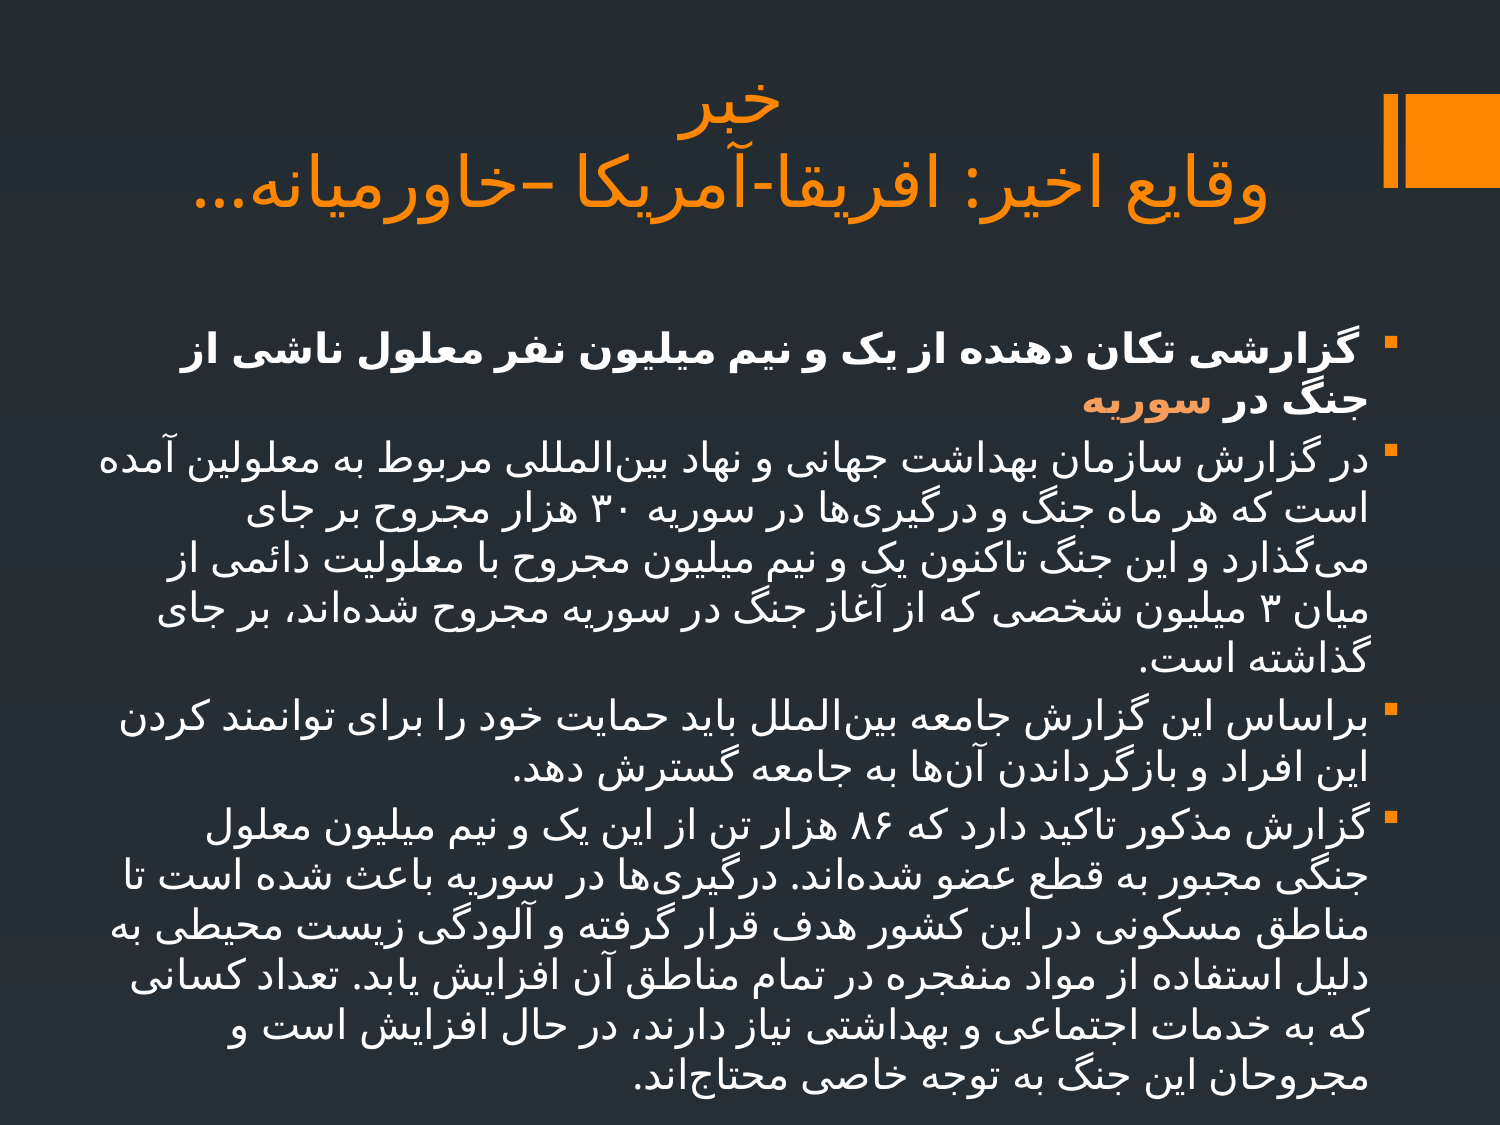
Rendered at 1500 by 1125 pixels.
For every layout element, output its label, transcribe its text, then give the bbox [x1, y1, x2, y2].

list گزارشی تکان دهنده از یک و نیم میلیون نفر معلول ناشی از جنگ در سوریه در گزارش سازمان بهداشت جهانی و نهاد بین‌المللی مربوط به معلولین آمده است که هر ماه جنگ و درگیری‌ها در سوریه ۳۰ هزار مجروح بر جای می‌گذارد و این جنگ تاکنون یک و نیم میلیون مجروح با معلولیت دائمی از میان ۳ میلیون شخصی که از آغاز جنگ در سوریه مجروح شده‌اند،‌ بر جای گذاشته است. براساس این گزارش جامعه بین‌الملل باید حمایت خود را برای توانمند کردن این افراد و بازگرداندن آن‌ها به جامعه گسترش دهد. گزارش مذکور تاکید دارد که ۸۶ هزار تن از این یک و نیم میلیون معلول جنگی مجبور به قطع عضو شده‌اند. درگیری‌ها در سوریه باعث شده است تا مناطق مسکونی در این کشور هدف قرار گرفته و آلودگی زیست محیطی به دلیل استفاده از مواد منفجره در تمام مناطق آن افزایش یابد. تعداد کسانی که به خدمات اجتماعی و بهداشتی نیاز دارند،‌ در حال افزایش است و مجروحان این جنگ به توجه خاصی محتاج‌اند. [76, 314, 1424, 1125]
title خبر وقایع اخیر: افریقا-آمریکا –خاورمیانه… [17, 42, 1447, 315]
